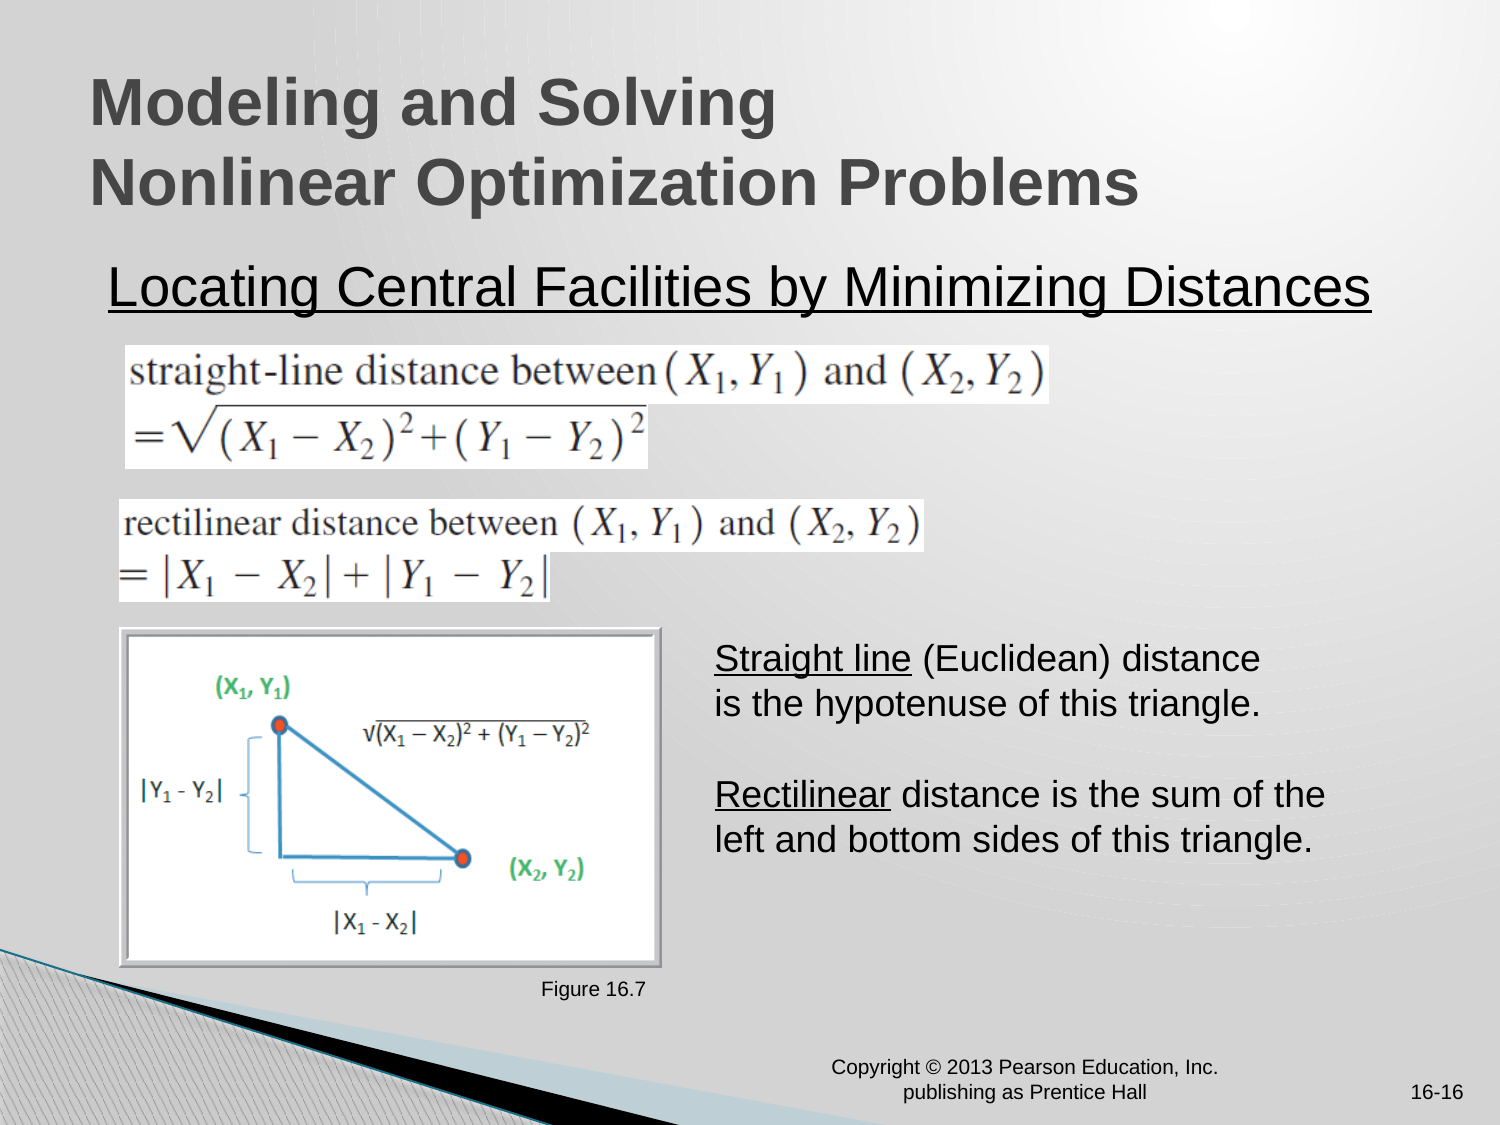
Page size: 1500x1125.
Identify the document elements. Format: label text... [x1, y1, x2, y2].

text_box Straight line (Euclidean) distance is the hypotenuse of this triangle. [699, 627, 1300, 732]
text_box Rectilinear distance is the sum of the left and bottom sides of this triangle. [699, 762, 1371, 868]
slide_number 16-16 [1362, 1051, 1479, 1112]
title Modeling and Solving Nonlinear Optimization Problems [75, 45, 1425, 233]
picture [119, 626, 662, 968]
list Locating Central Facilities by Minimizing Distances [74, 242, 1426, 986]
picture [124, 345, 1049, 469]
footer Copyright © 2013 Pearson Education, Inc. publishing as Prentice Hall [812, 1051, 1238, 1112]
picture [119, 499, 924, 602]
text_box Figure 16.7 [526, 978, 661, 1008]
